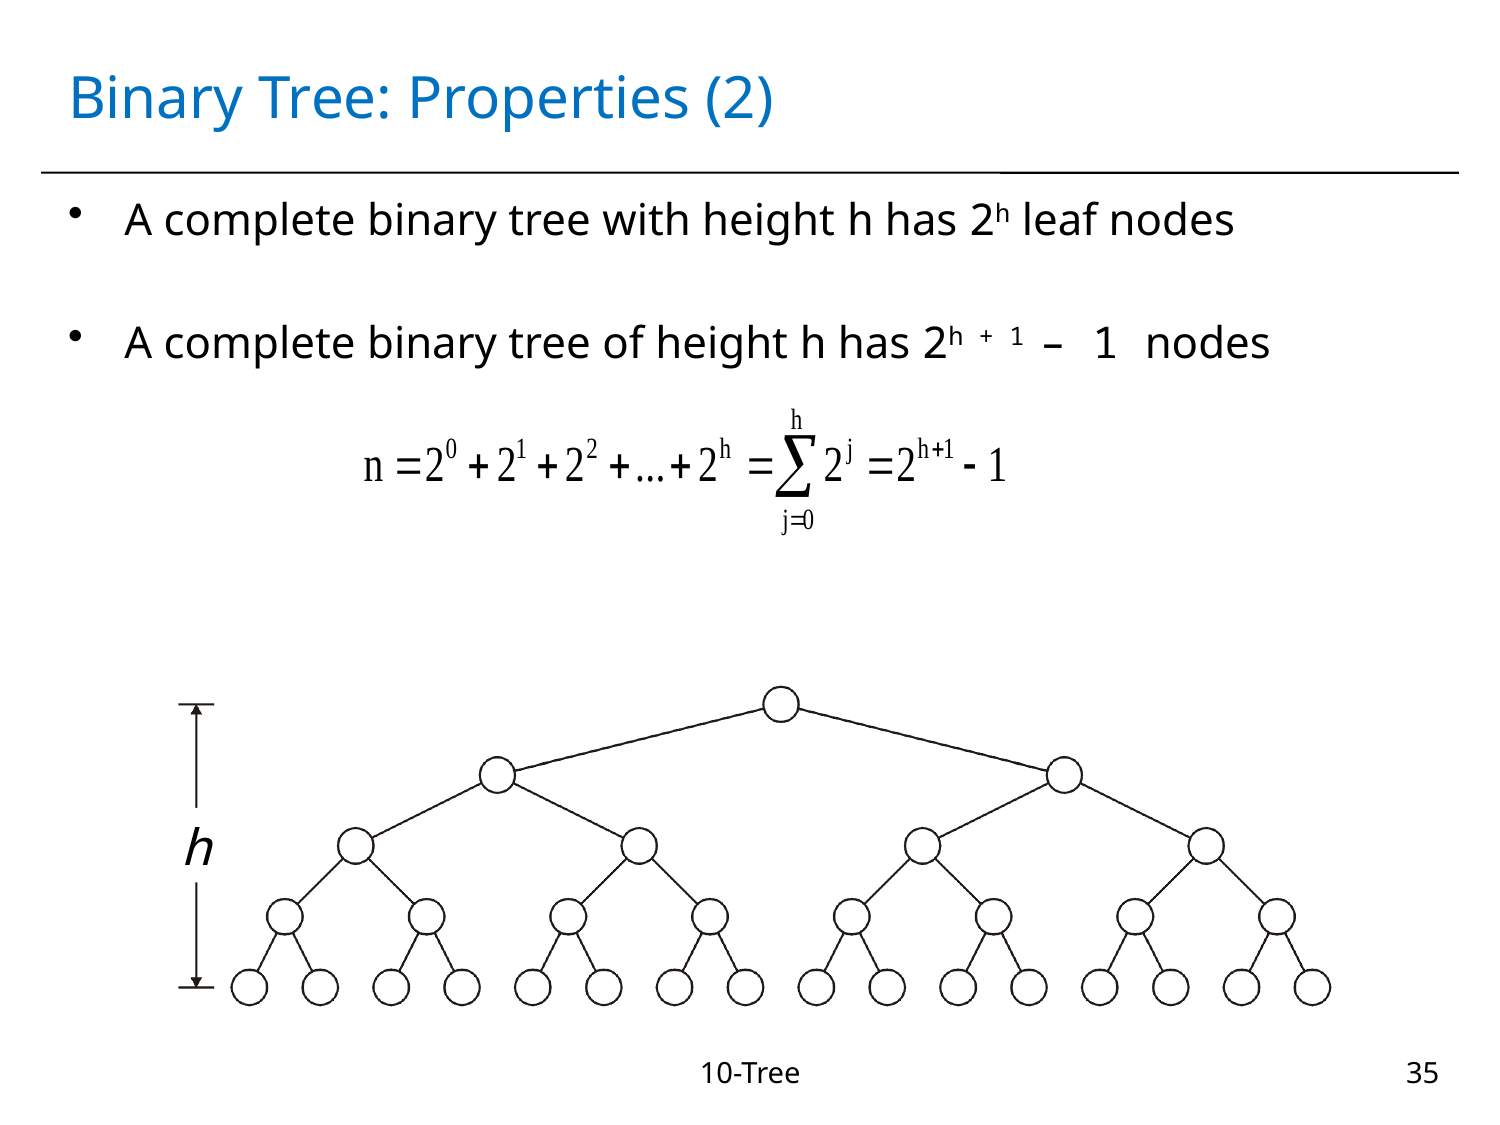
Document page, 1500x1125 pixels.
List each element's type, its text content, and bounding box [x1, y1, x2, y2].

slide_number 35 [1104, 1046, 1455, 1125]
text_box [357, 396, 1011, 545]
title Binary Tree: Properties (2) [52, 30, 1448, 159]
footer 10-Tree [502, 1046, 999, 1125]
list A complete binary tree with height h has 2h leaf nodes A complete binary tree of height h has 2h + 1 – 1 nodes [52, 184, 1448, 1024]
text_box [166, 680, 1342, 1011]
